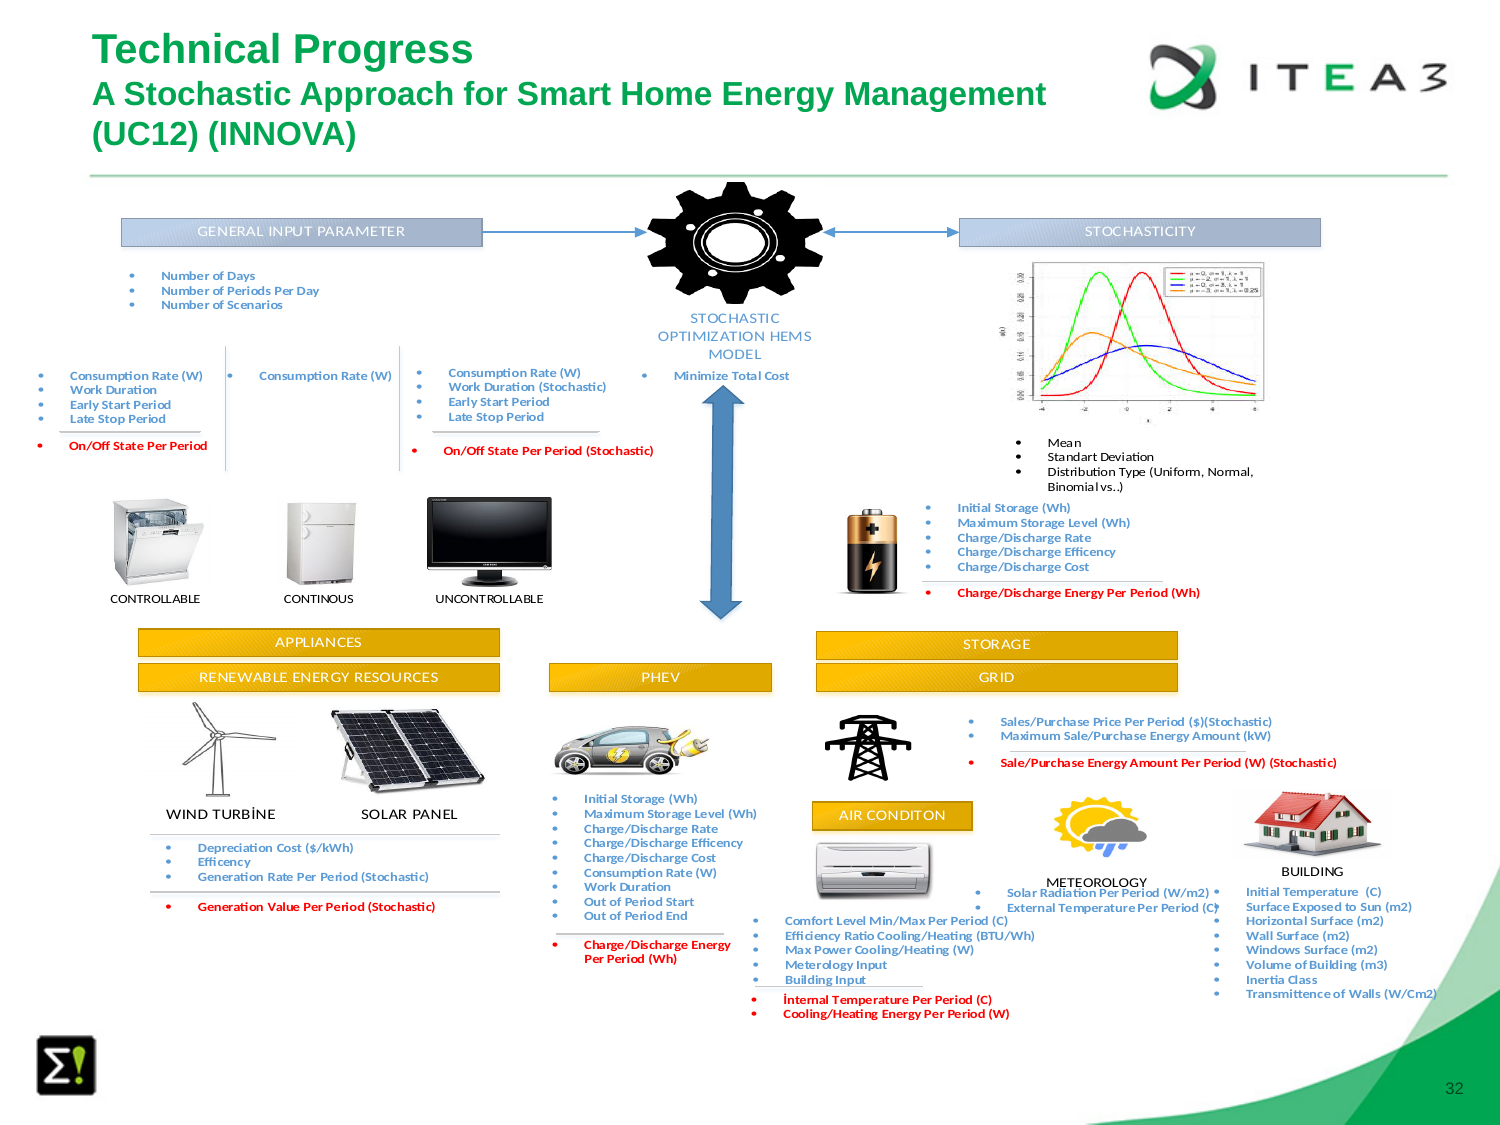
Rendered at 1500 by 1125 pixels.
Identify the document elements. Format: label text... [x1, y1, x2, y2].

picture [0, 0, 1500, 1125]
title Technical Progress Technical Progress A Stochastic Approach for Smart Home Energy Management (UC12) (INNOVA) [76, 23, 1099, 160]
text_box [0, 166, 1481, 1024]
